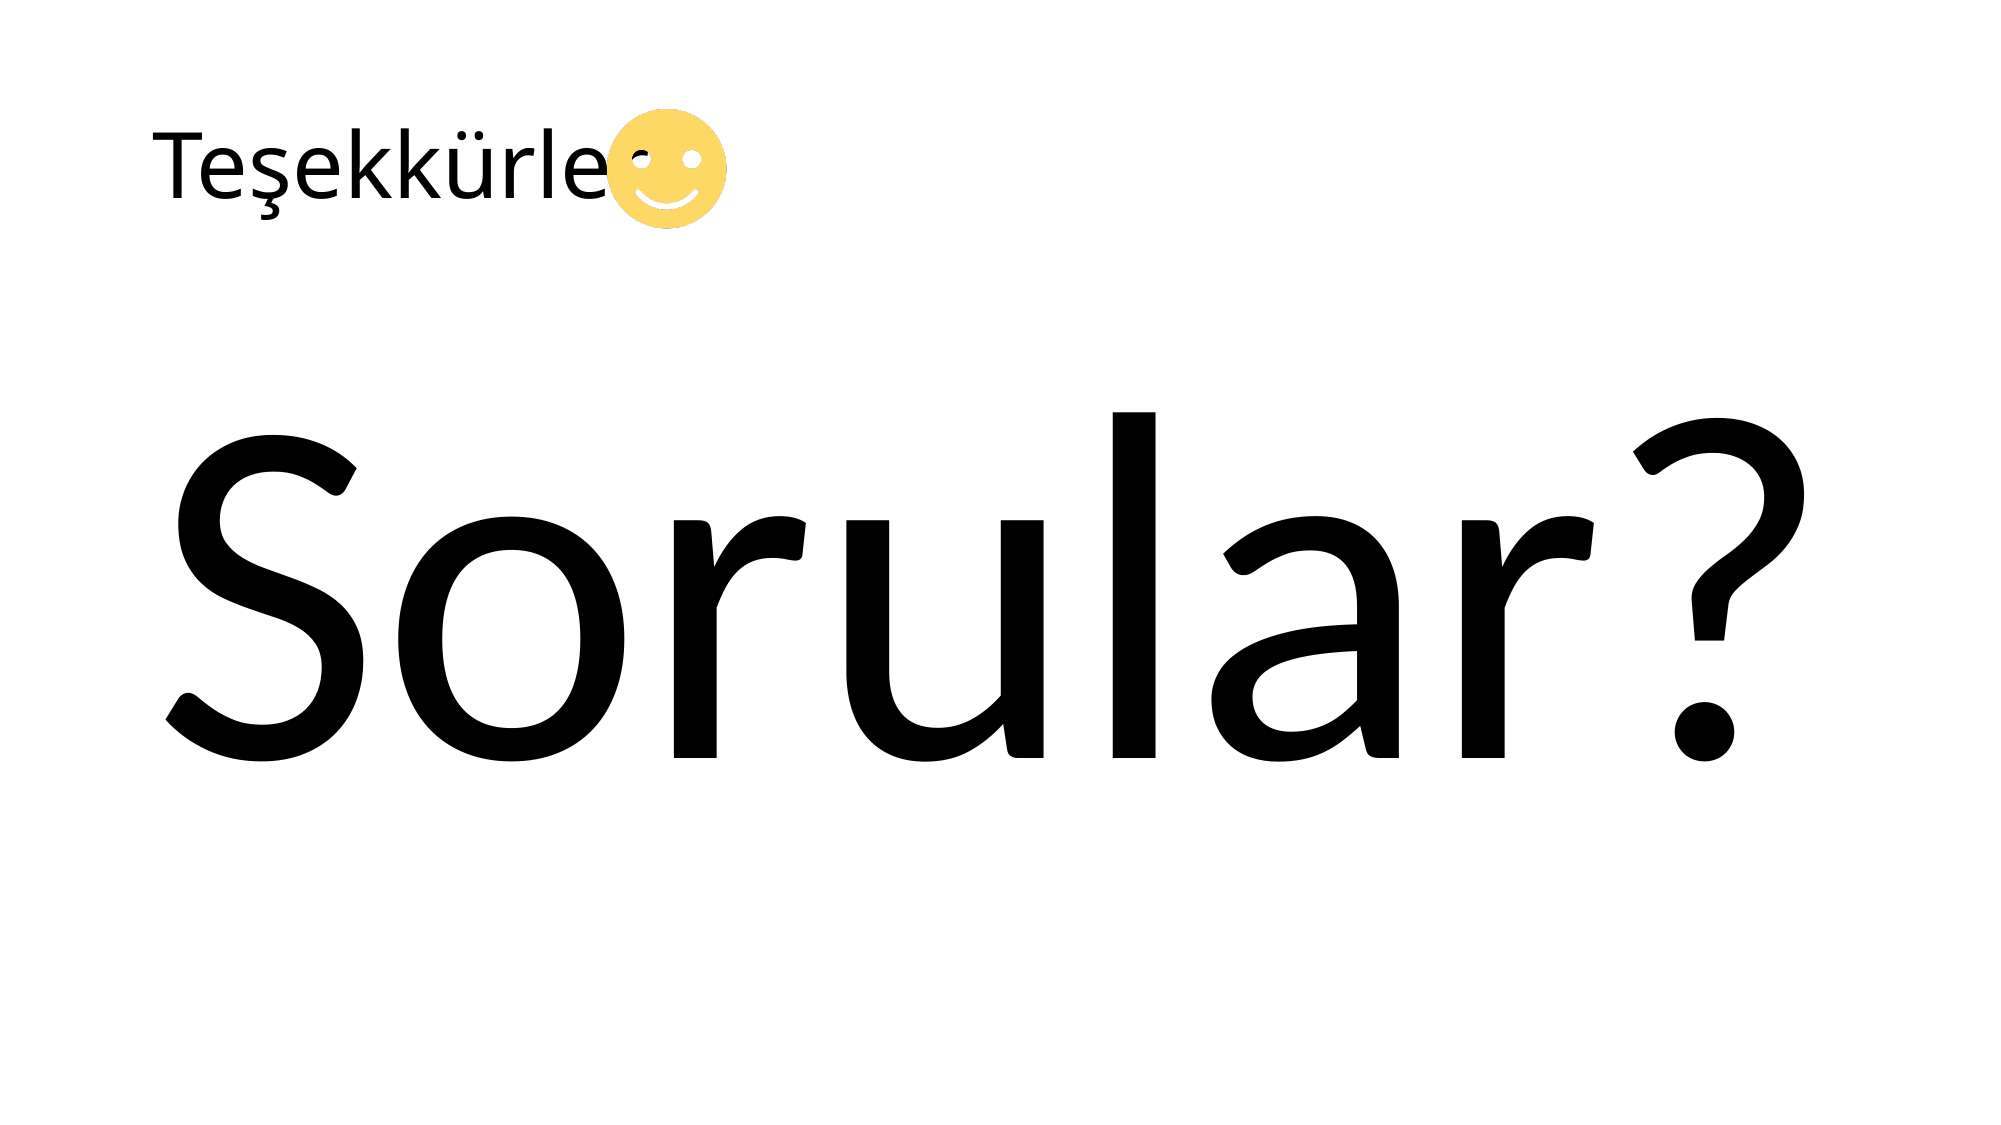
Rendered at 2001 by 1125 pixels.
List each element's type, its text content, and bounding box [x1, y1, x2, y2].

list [590, 93, 741, 244]
text_box Sorular? [137, 253, 1863, 866]
title Teşekkürler [137, 59, 1863, 253]
